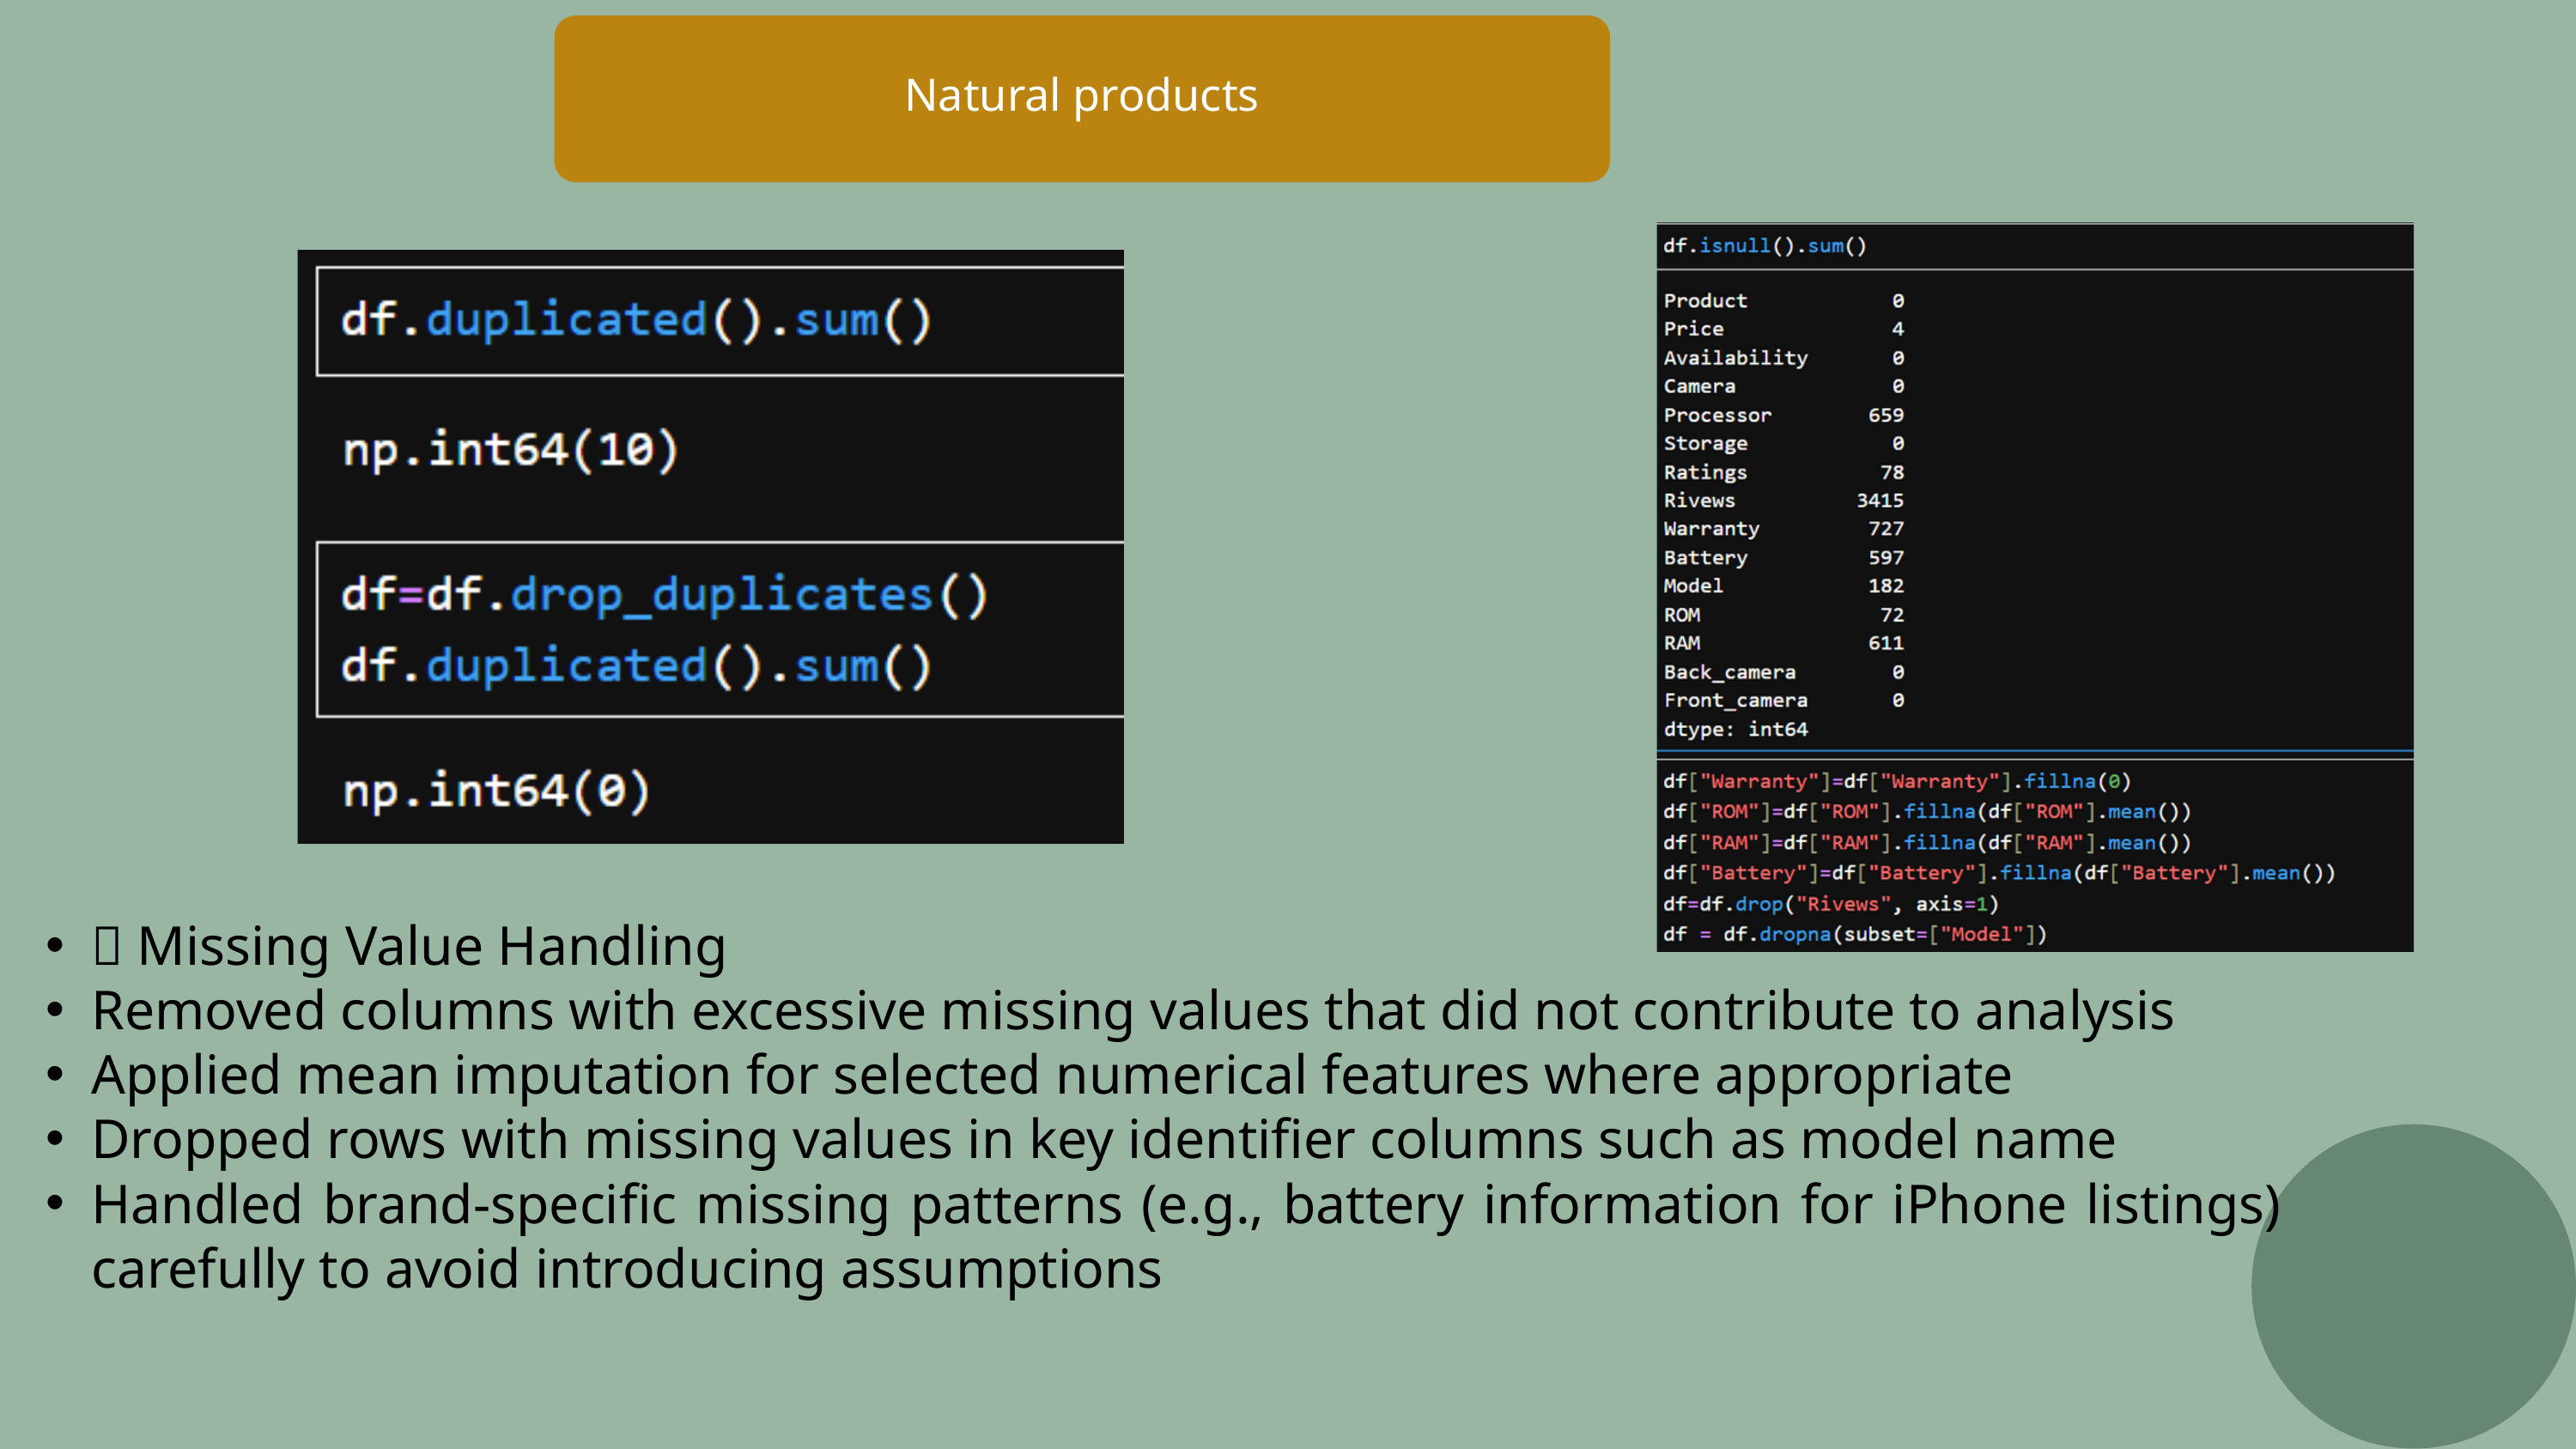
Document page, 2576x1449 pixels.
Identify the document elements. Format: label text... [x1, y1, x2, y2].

text_box [1656, 222, 2415, 952]
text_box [2251, 1124, 2576, 1449]
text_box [554, 15, 1611, 183]
text_box 🔹 Missing Value Handling Removed columns with excessive missing values that did not contribute to analysis Applied mean imputation for selected numerical features where appropriate Dropped rows with missing values in key identifier columns such as model name Handled brand-specific missing patterns (e.g., battery information for iPhone listings) carefully to avoid introducing assumptions [0, 912, 2285, 1363]
text_box [297, 250, 1124, 844]
